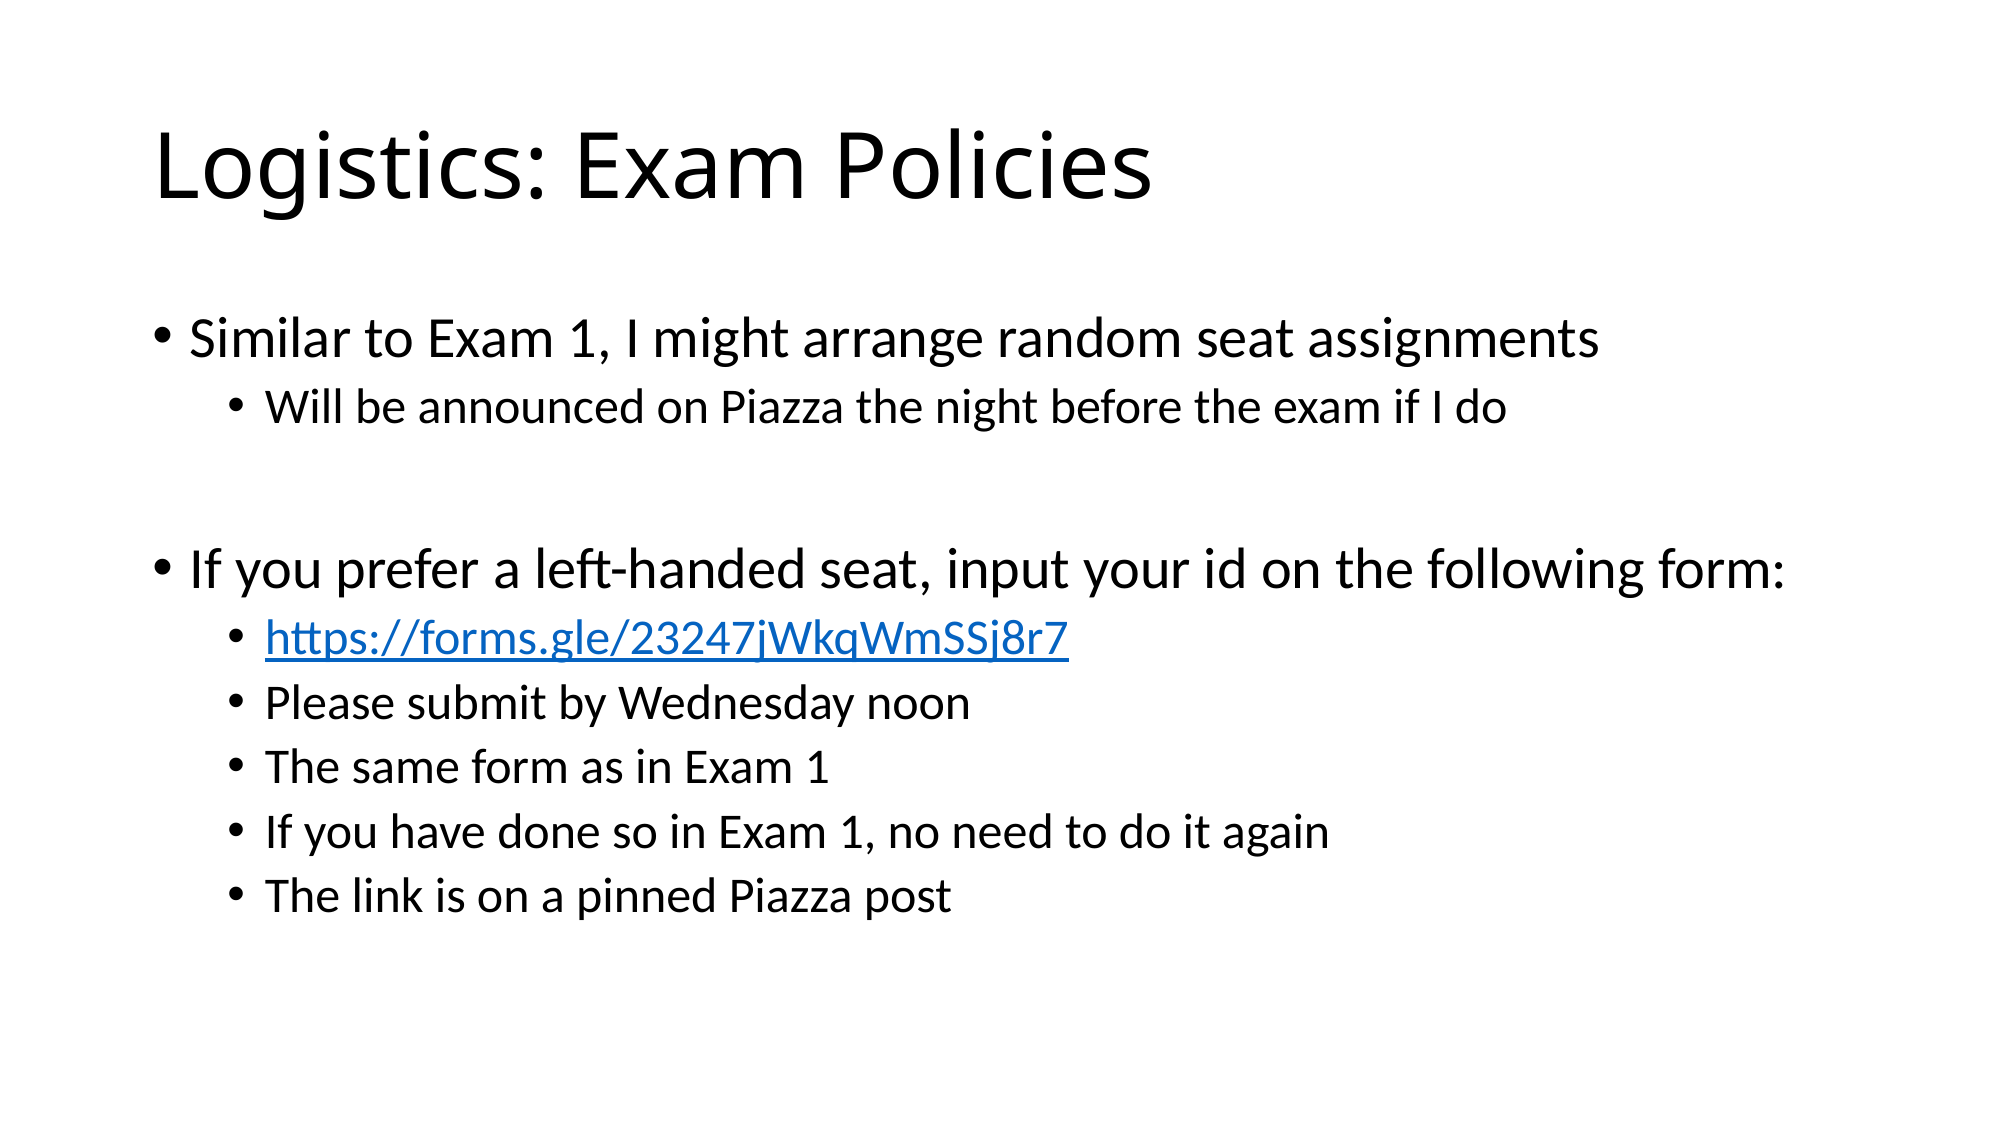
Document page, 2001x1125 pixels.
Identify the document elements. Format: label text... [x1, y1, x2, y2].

title Logistics: Exam Policies [137, 59, 1863, 278]
list Similar to Exam 1, I might arrange random seat assignments Will be announced on Piazza the night before the exam if I do If you prefer a left-handed seat, input your id on the following form: https://forms.gle/23247jWkqWmSSj8r7 Please submit by Wednesday noon The same form as in Exam 1 If you have done so in Exam 1, no need to do it again The link is on a pinned Piazza post [137, 299, 1863, 1066]
